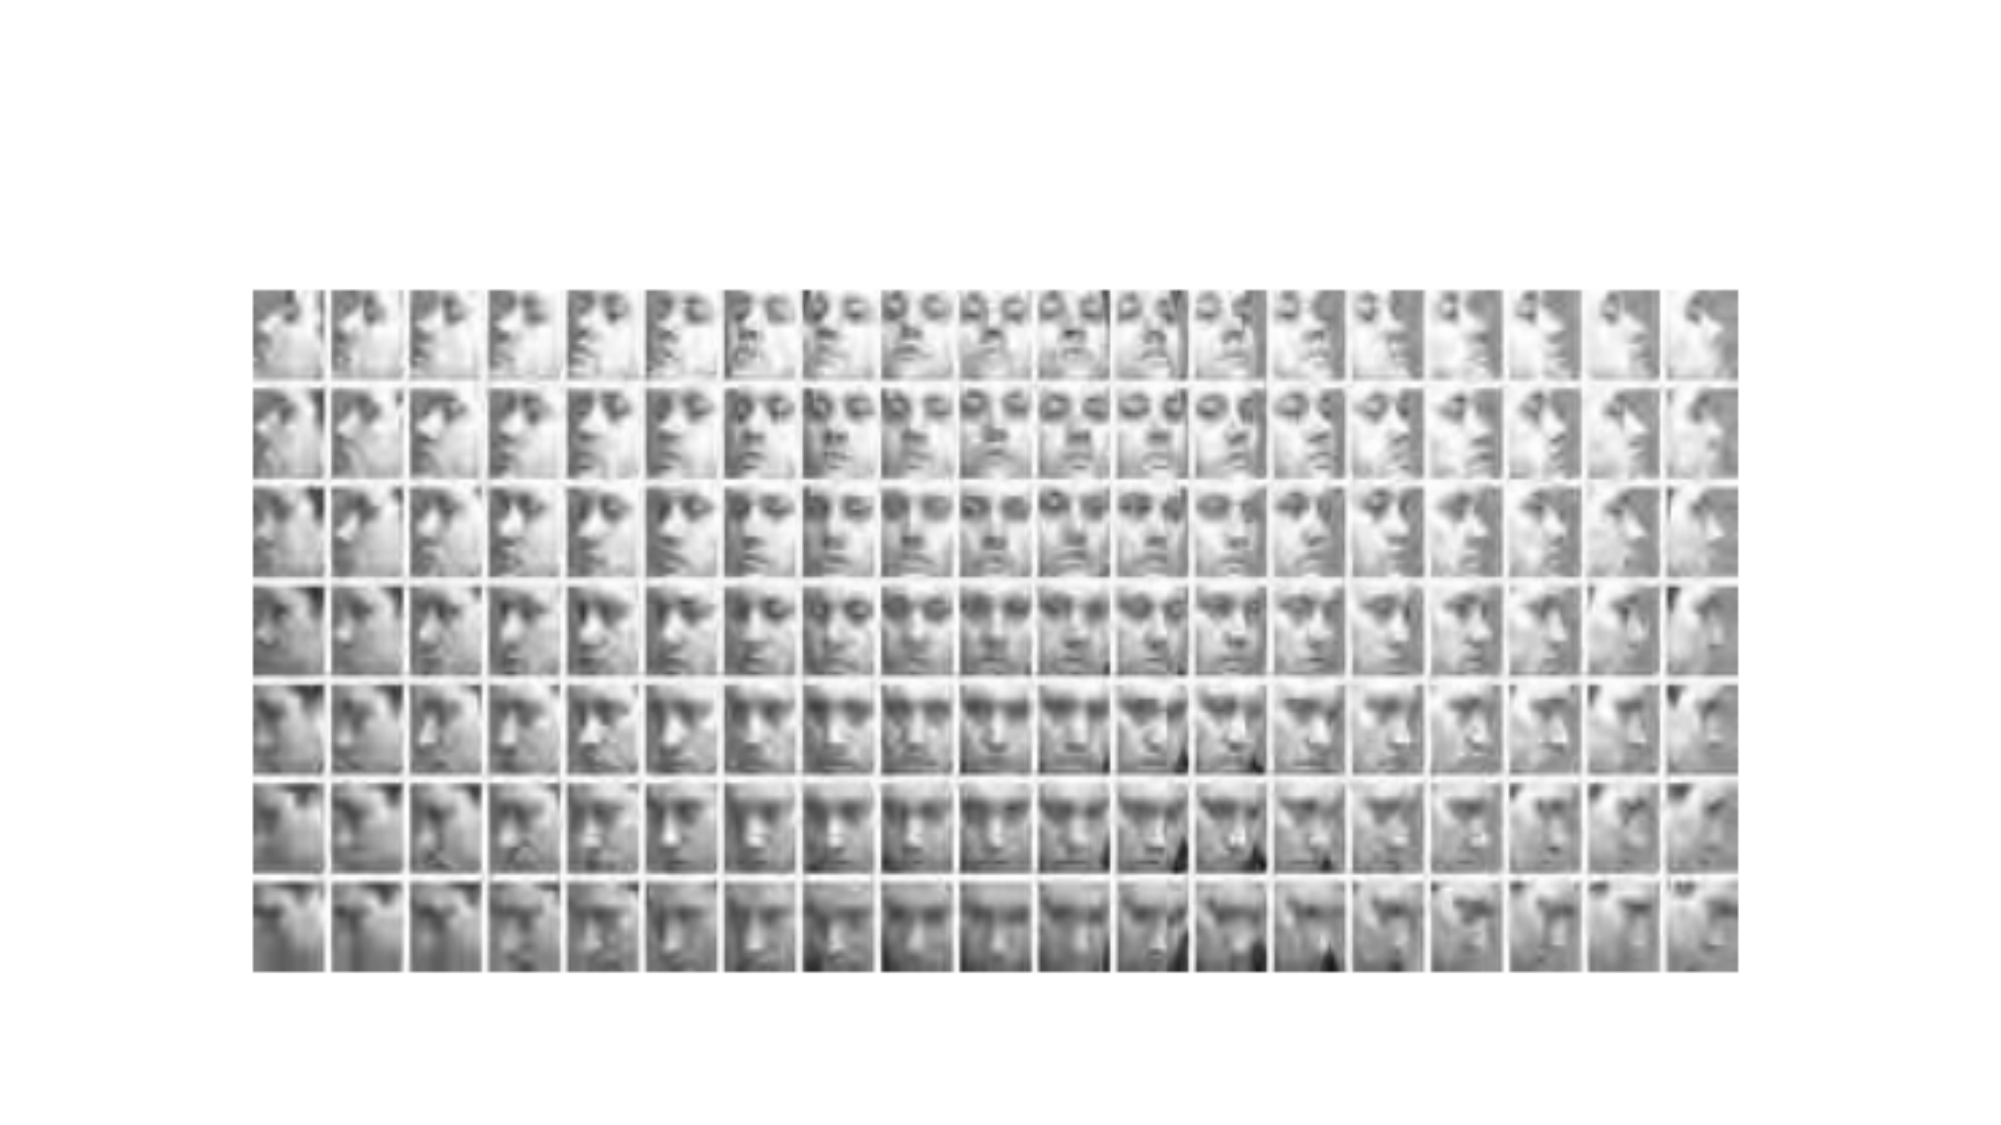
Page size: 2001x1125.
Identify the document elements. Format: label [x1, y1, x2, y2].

picture [84, 190, 1828, 1007]
